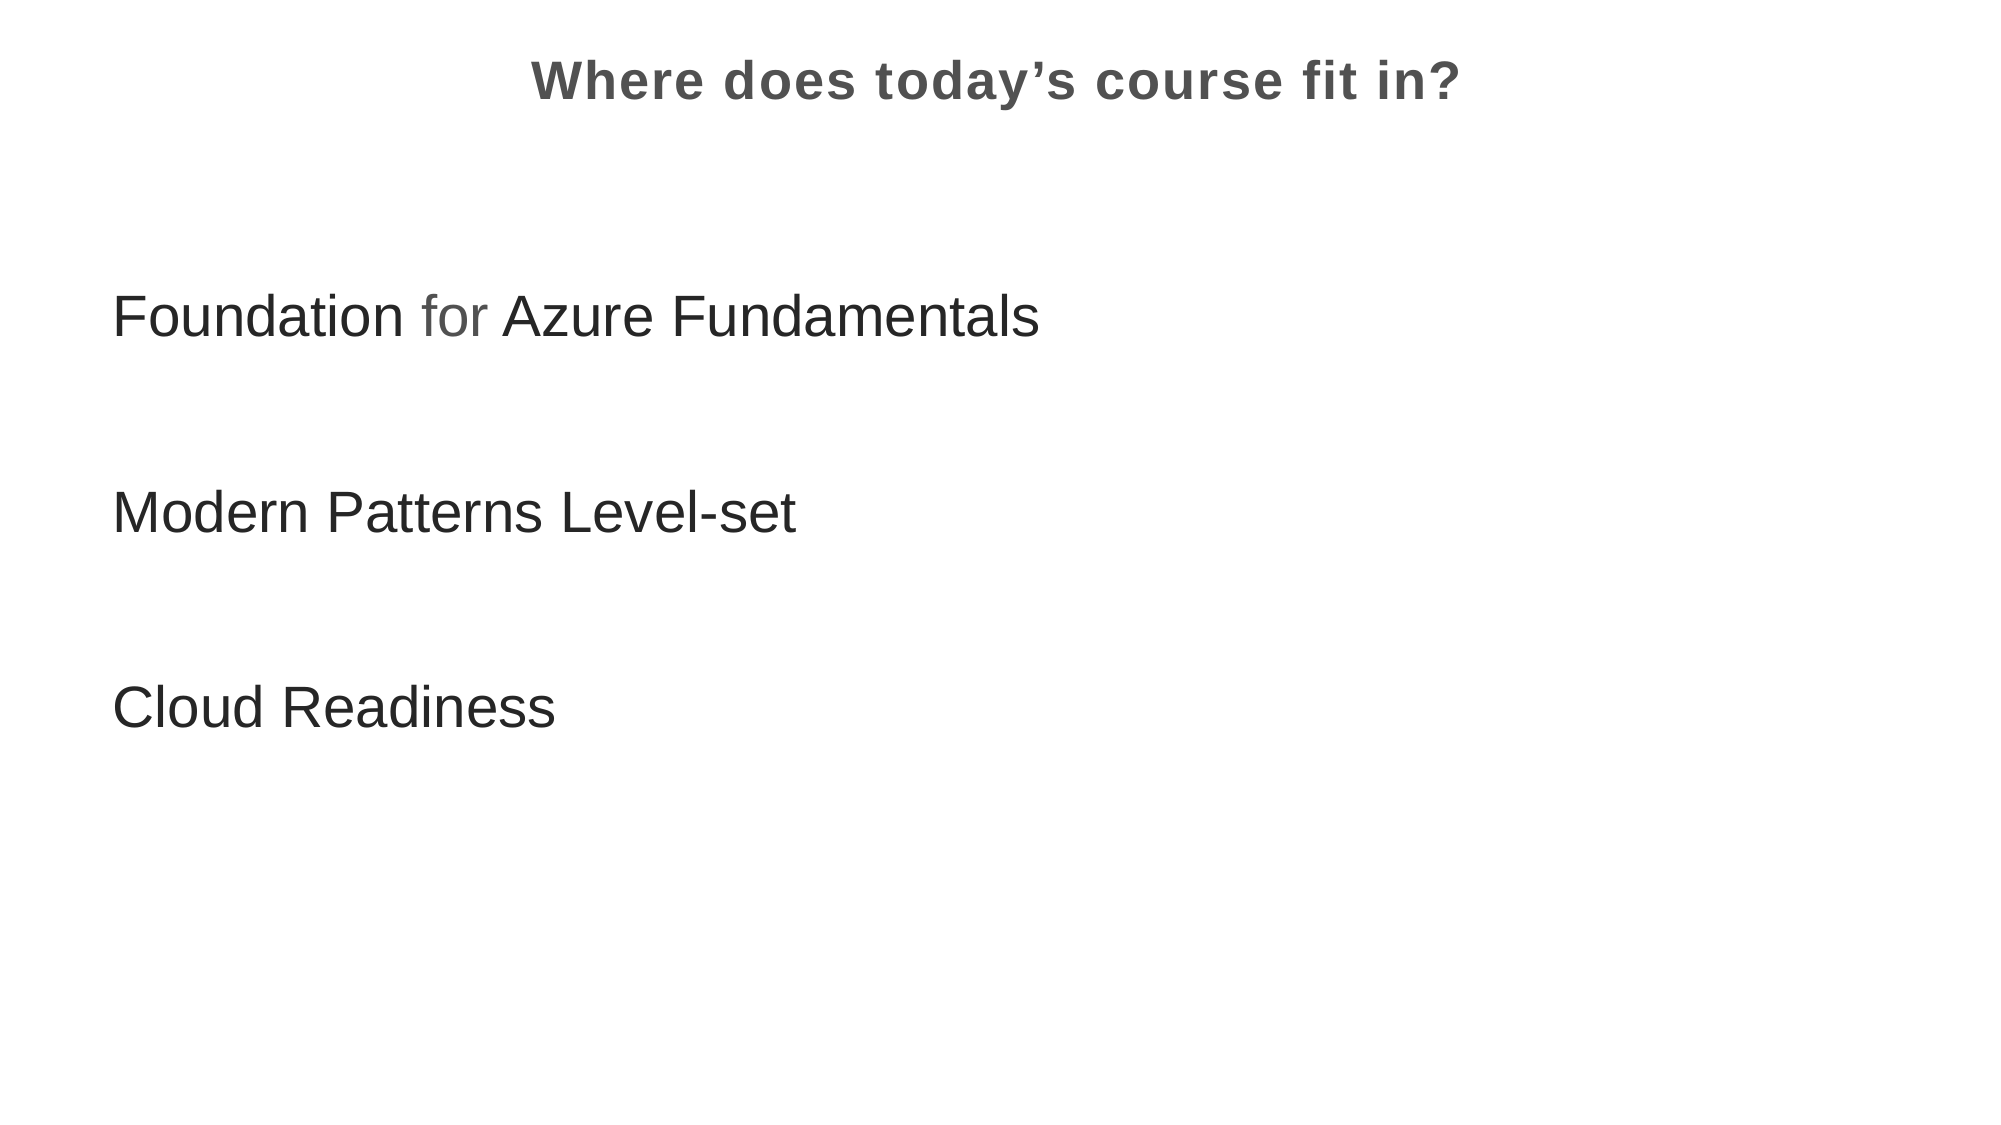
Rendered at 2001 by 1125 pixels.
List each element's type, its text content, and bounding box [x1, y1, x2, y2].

title Where does today’s course fit in? [95, 22, 1900, 141]
list Foundation for Azure Fundamentals Modern Patterns Level-set Cloud Readiness [97, 263, 1903, 1038]
